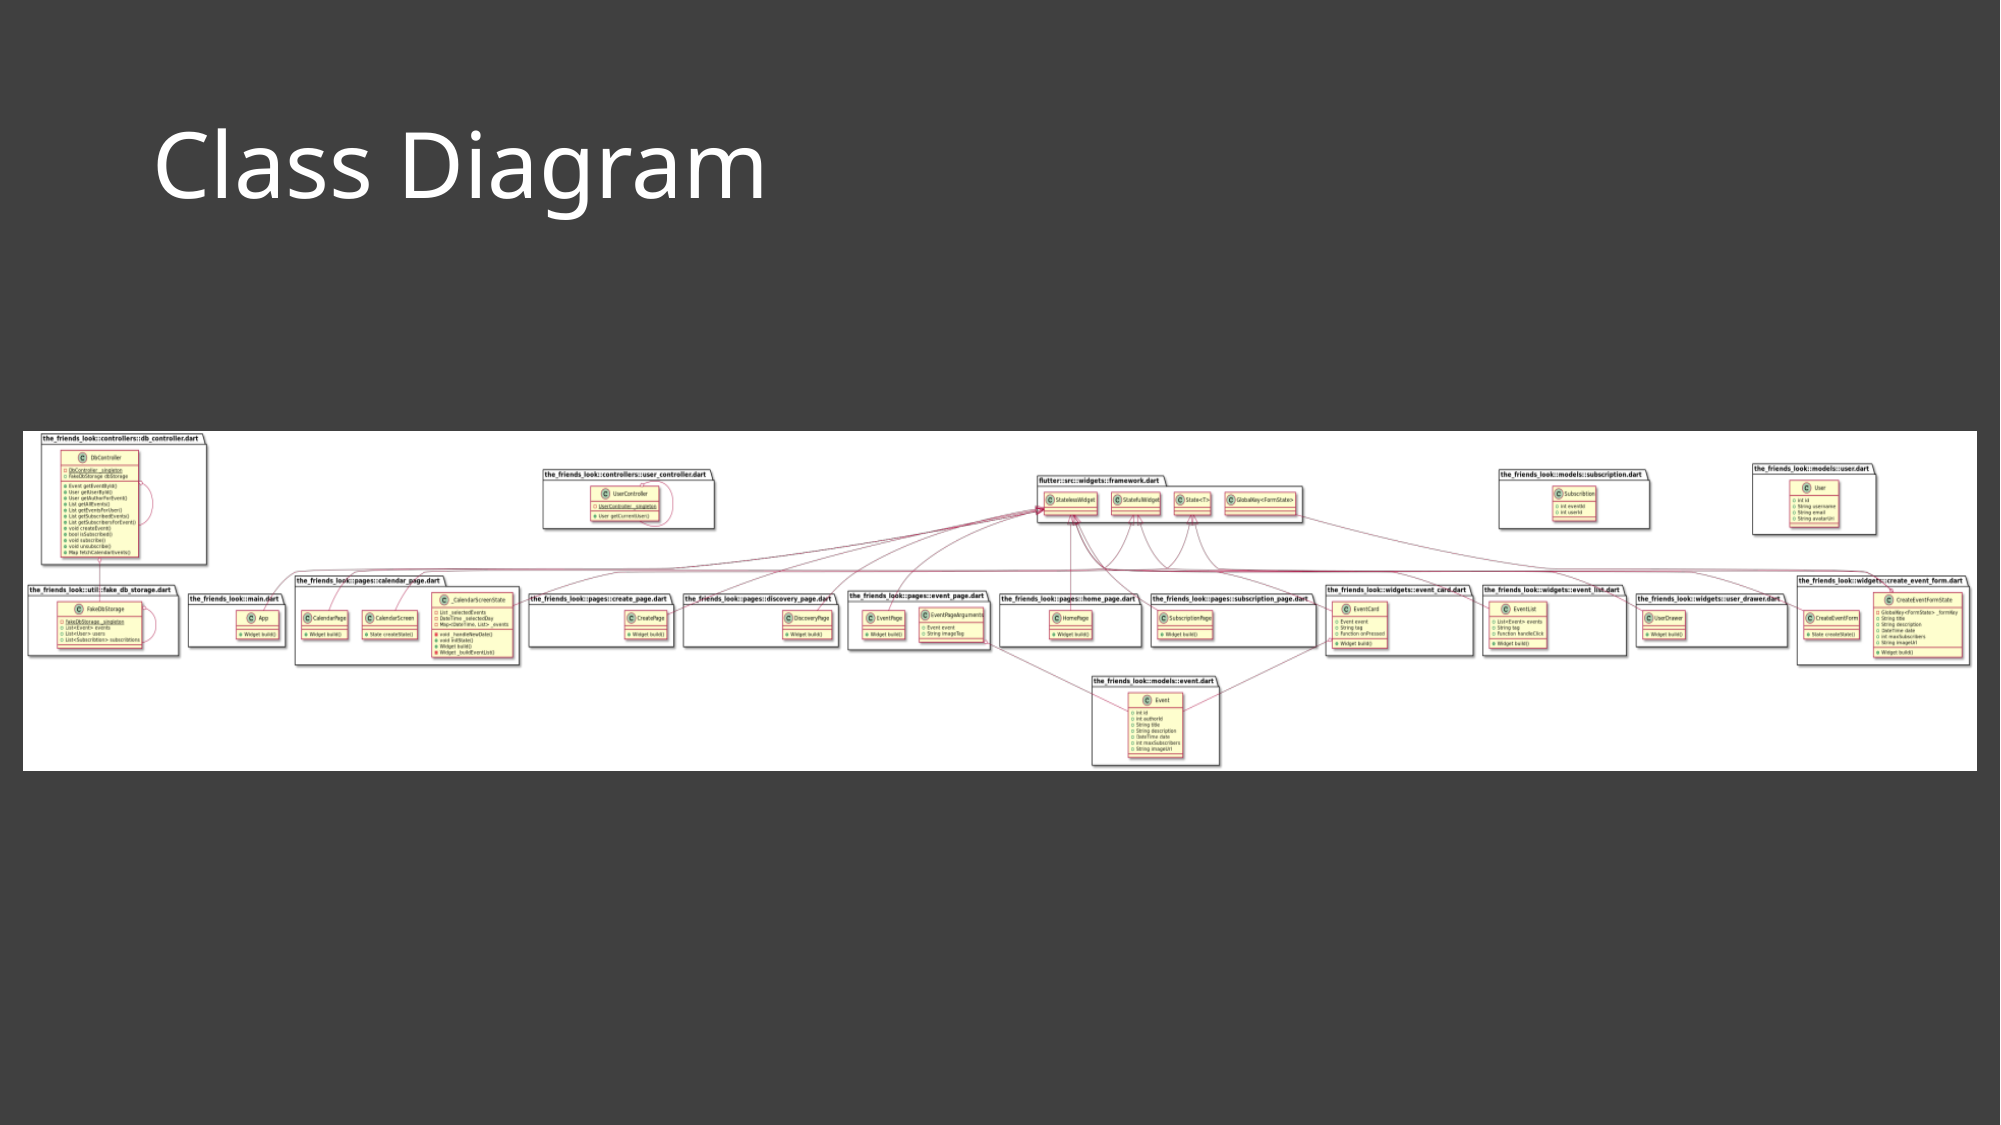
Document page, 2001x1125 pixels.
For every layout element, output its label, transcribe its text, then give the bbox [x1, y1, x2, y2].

title Class Diagram [137, 59, 1863, 278]
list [22, 431, 1978, 771]
